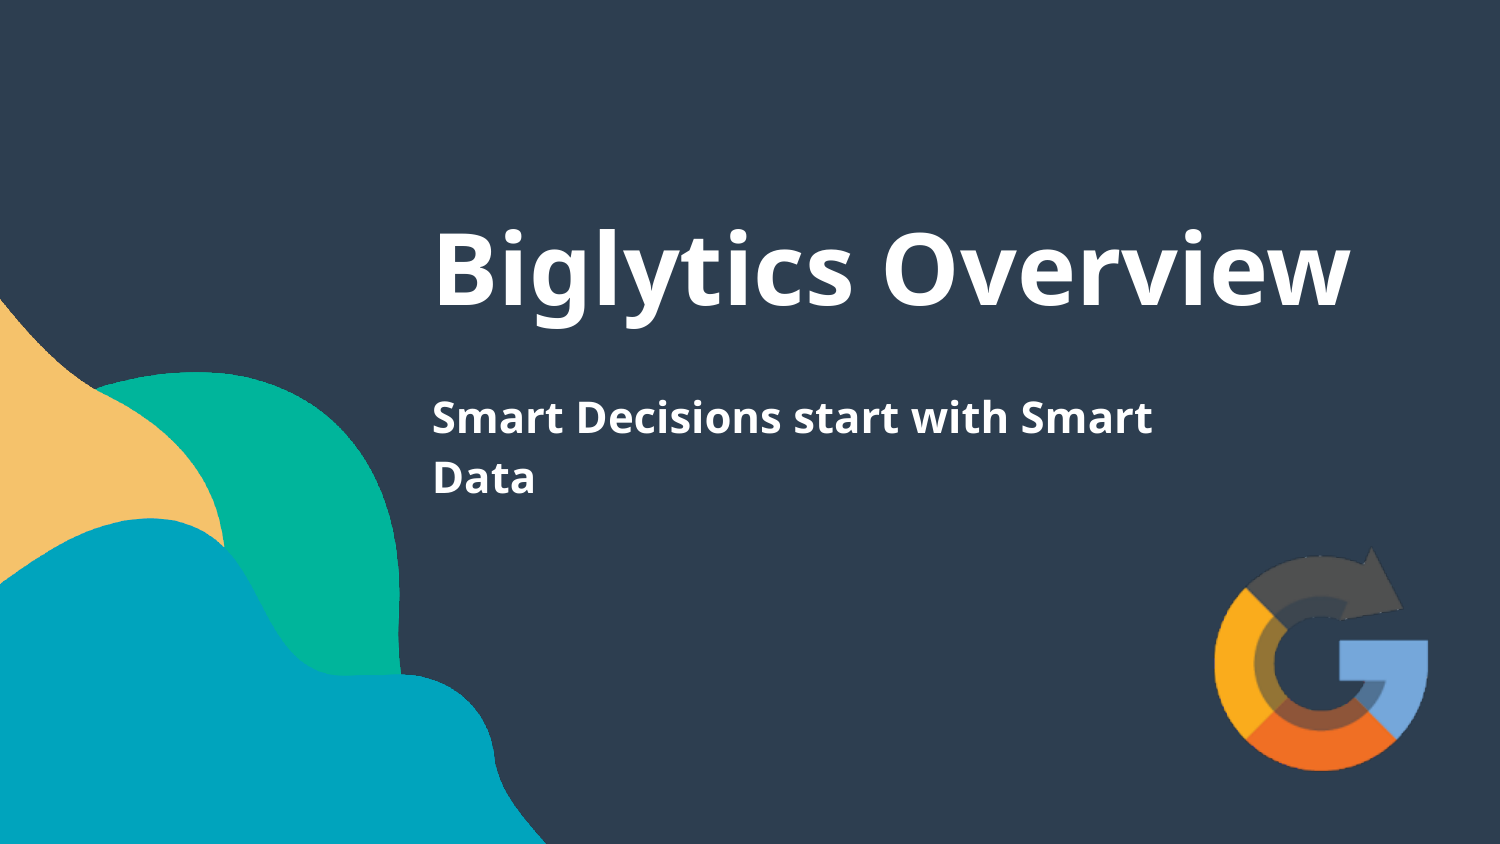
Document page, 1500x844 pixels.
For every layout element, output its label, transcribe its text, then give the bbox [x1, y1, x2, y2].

subtitle Smart Decisions start with Smart Data [416, 366, 1205, 469]
picture [0, 73, 1458, 844]
title Biglytics Overview [416, 190, 1379, 348]
